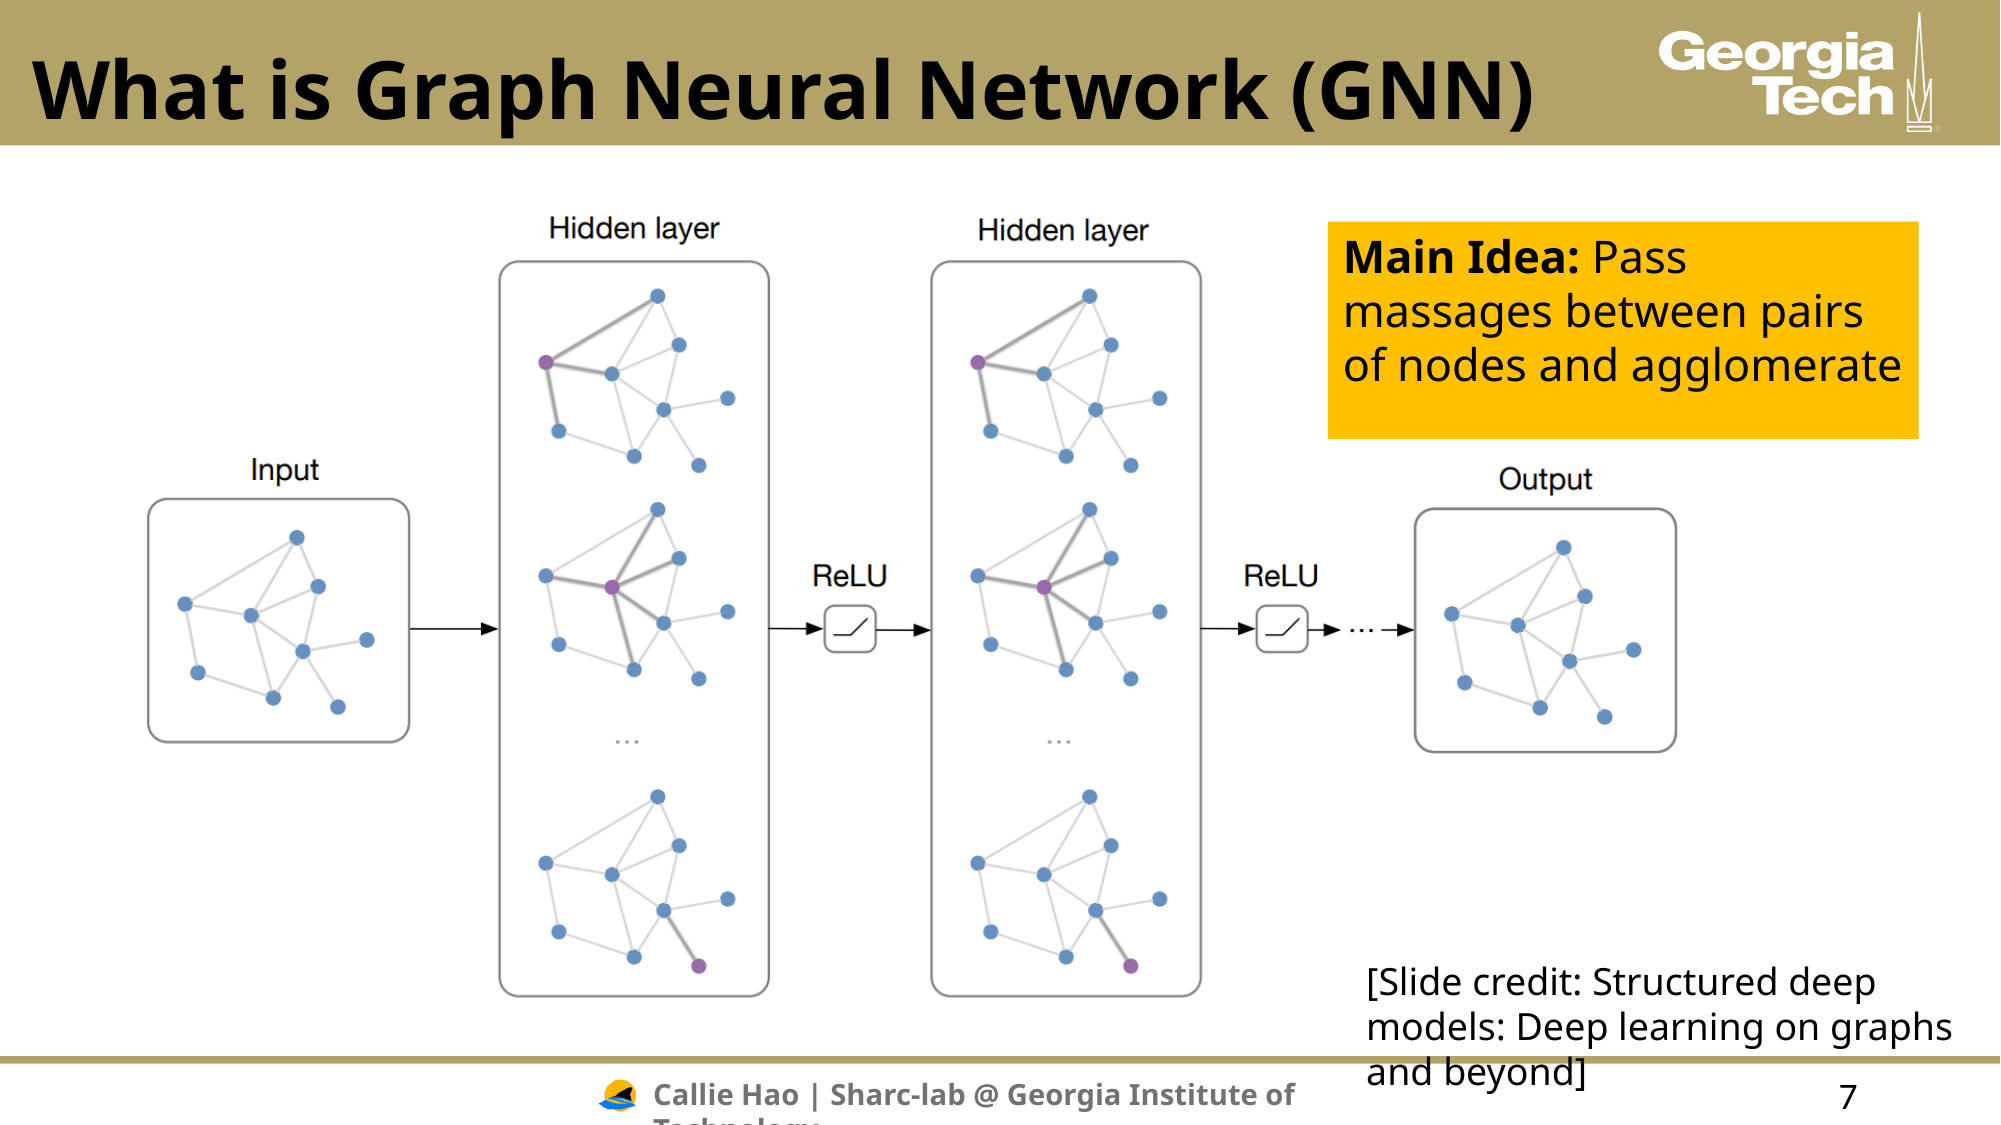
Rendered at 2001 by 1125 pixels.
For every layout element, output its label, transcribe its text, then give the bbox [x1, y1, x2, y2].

text_box [Slide credit: Structured deep models: Deep learning on graphs and beyond] [1351, 950, 1969, 1100]
picture [596, 1076, 640, 1112]
picture [144, 205, 1679, 1004]
picture [1659, 12, 1941, 133]
slide_number 7 [1823, 1100, 1941, 1114]
title What is Graph Neural Network (GNN) [17, 42, 1875, 145]
text_box Main Idea: Pass massages between pairs of nodes and agglomerate [1679, 221, 1919, 439]
